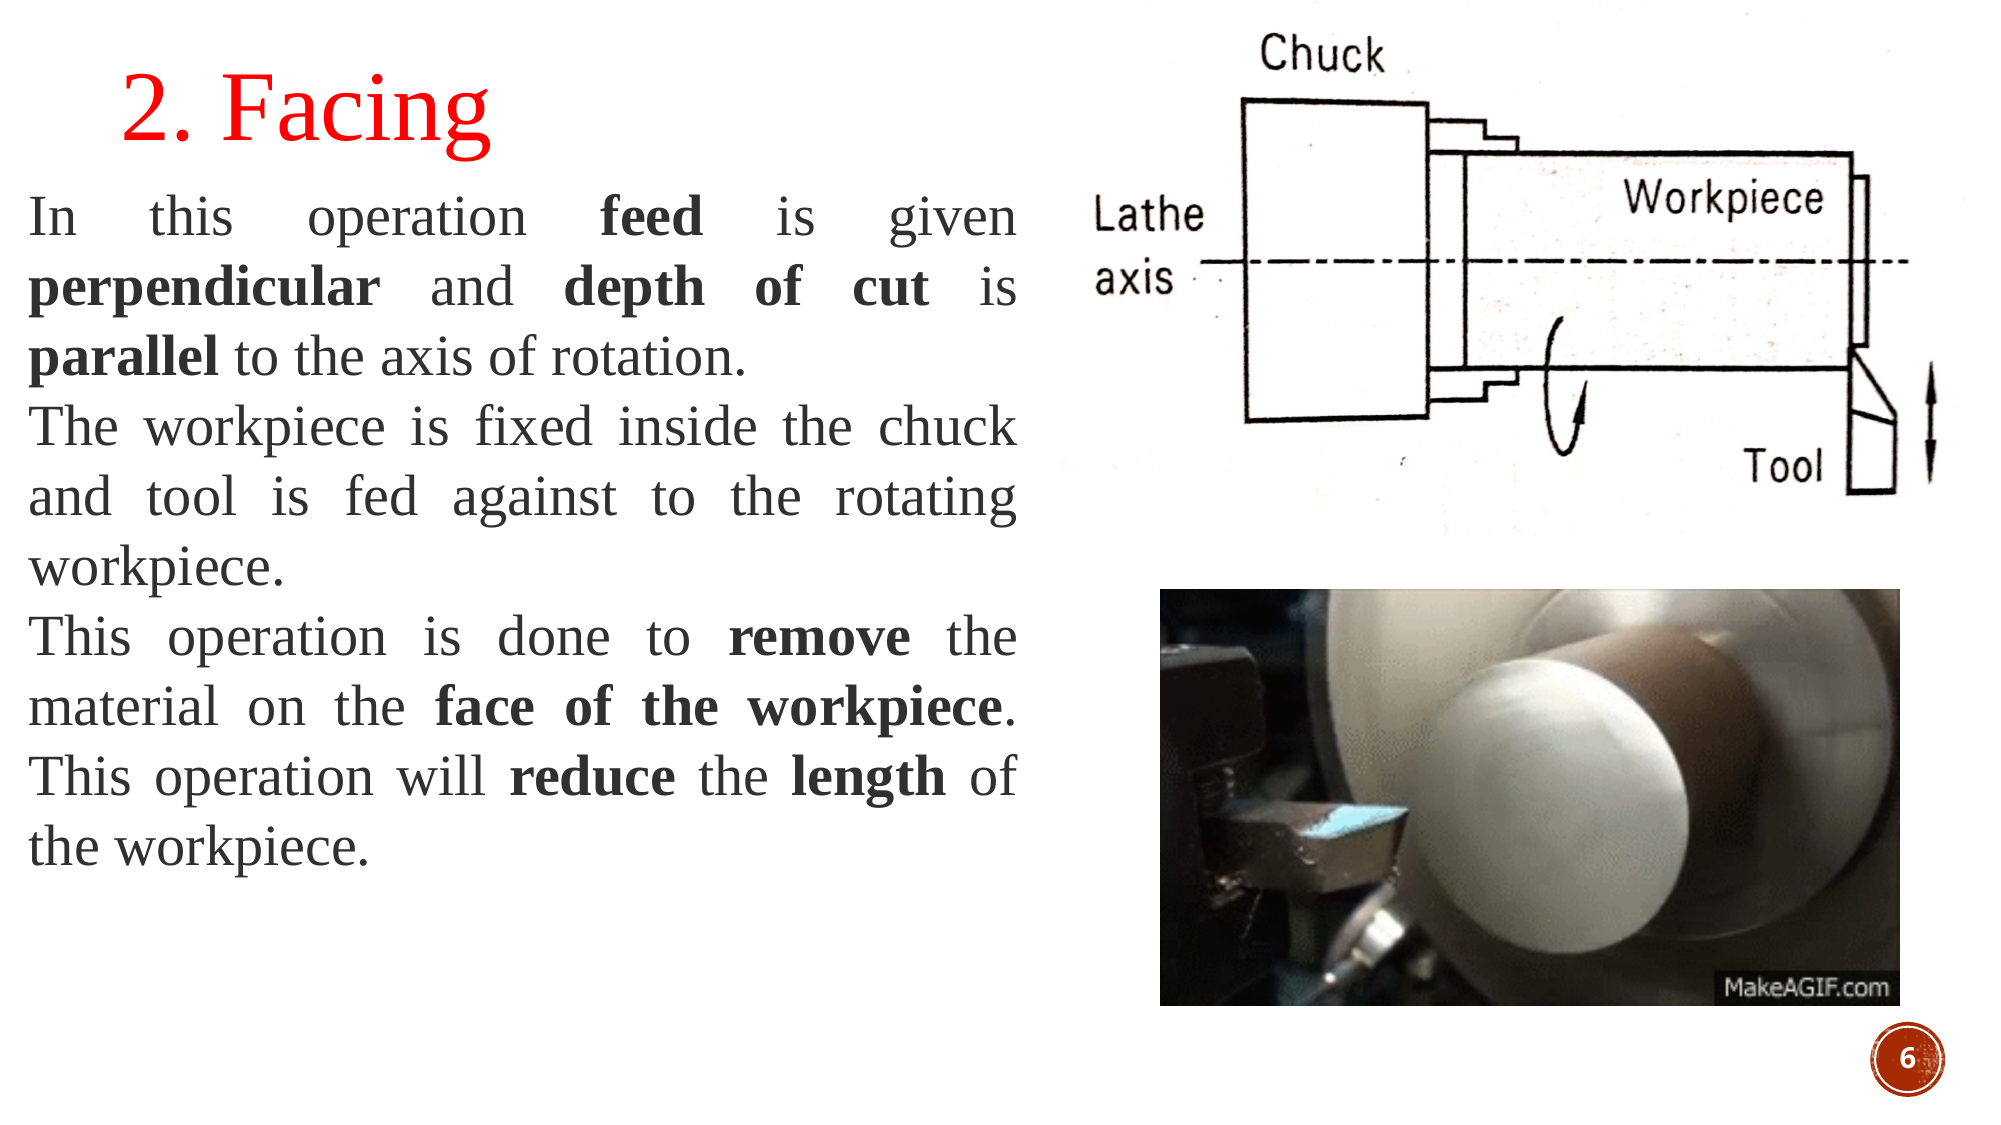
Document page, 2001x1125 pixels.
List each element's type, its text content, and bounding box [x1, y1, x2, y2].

text_box In this operation feed is given perpendicular and depth of cut is parallel to the axis of rotation. The workpiece is fixed inside the chuck and tool is fed against to the rotating workpiece. This operation is done to remove the material on the face of the workpiece. This operation will reduce the length of the workpiece. [14, 169, 1033, 885]
text_box 2. Facing [105, 33, 508, 169]
picture [1160, 589, 1900, 1006]
picture [1053, 0, 1986, 536]
slide_number 6 [1855, 1028, 1961, 1089]
